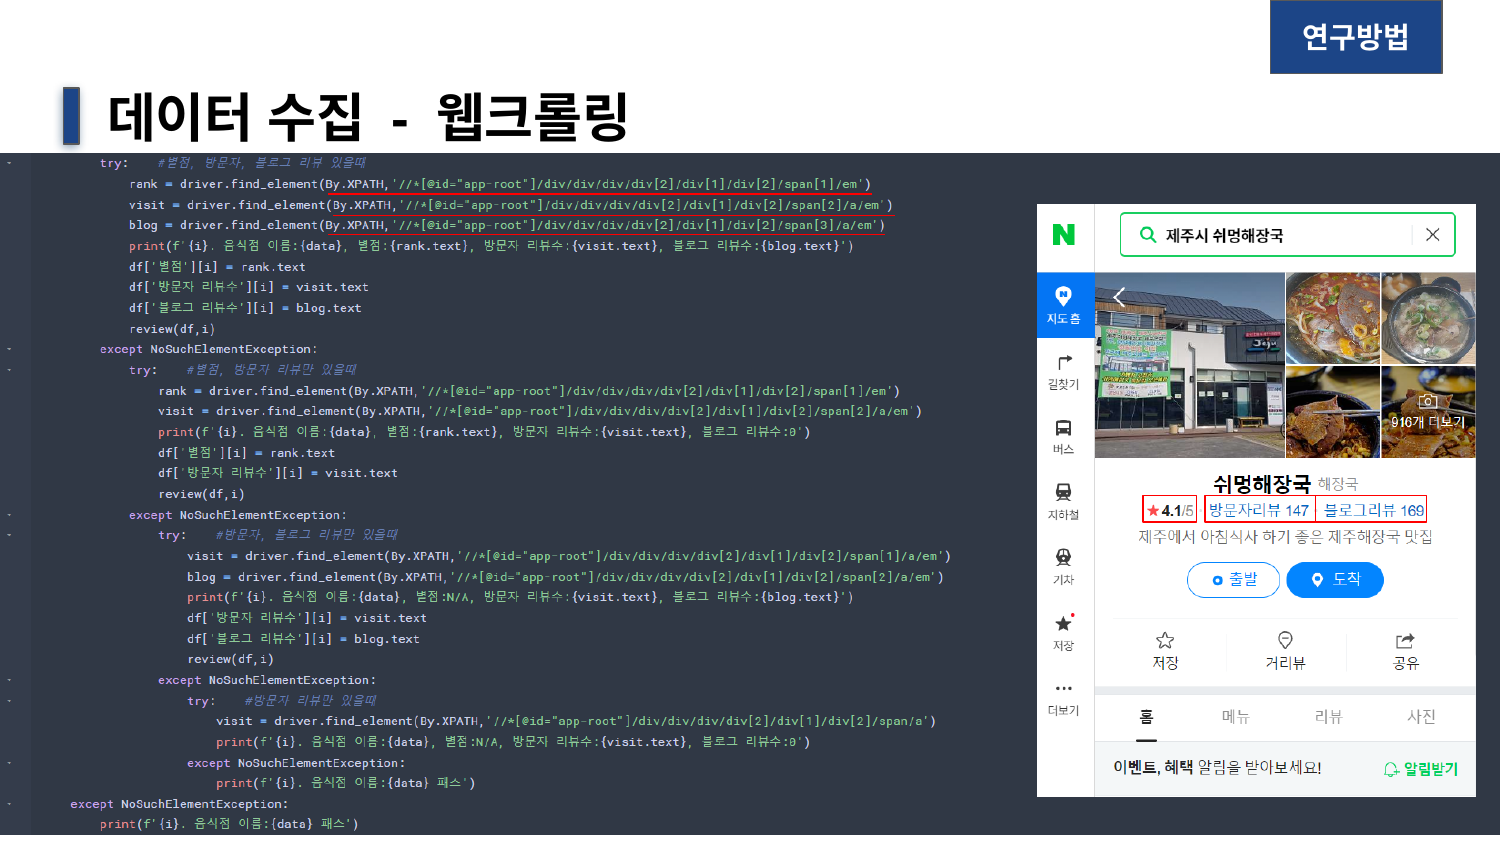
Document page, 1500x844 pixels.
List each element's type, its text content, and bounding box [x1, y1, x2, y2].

title 데이터 수집 - 웹크롤링 [51, 69, 1449, 152]
picture [0, 153, 1500, 835]
text_box 연구방법 [1270, 0, 1443, 74]
text_box [63, 88, 79, 145]
